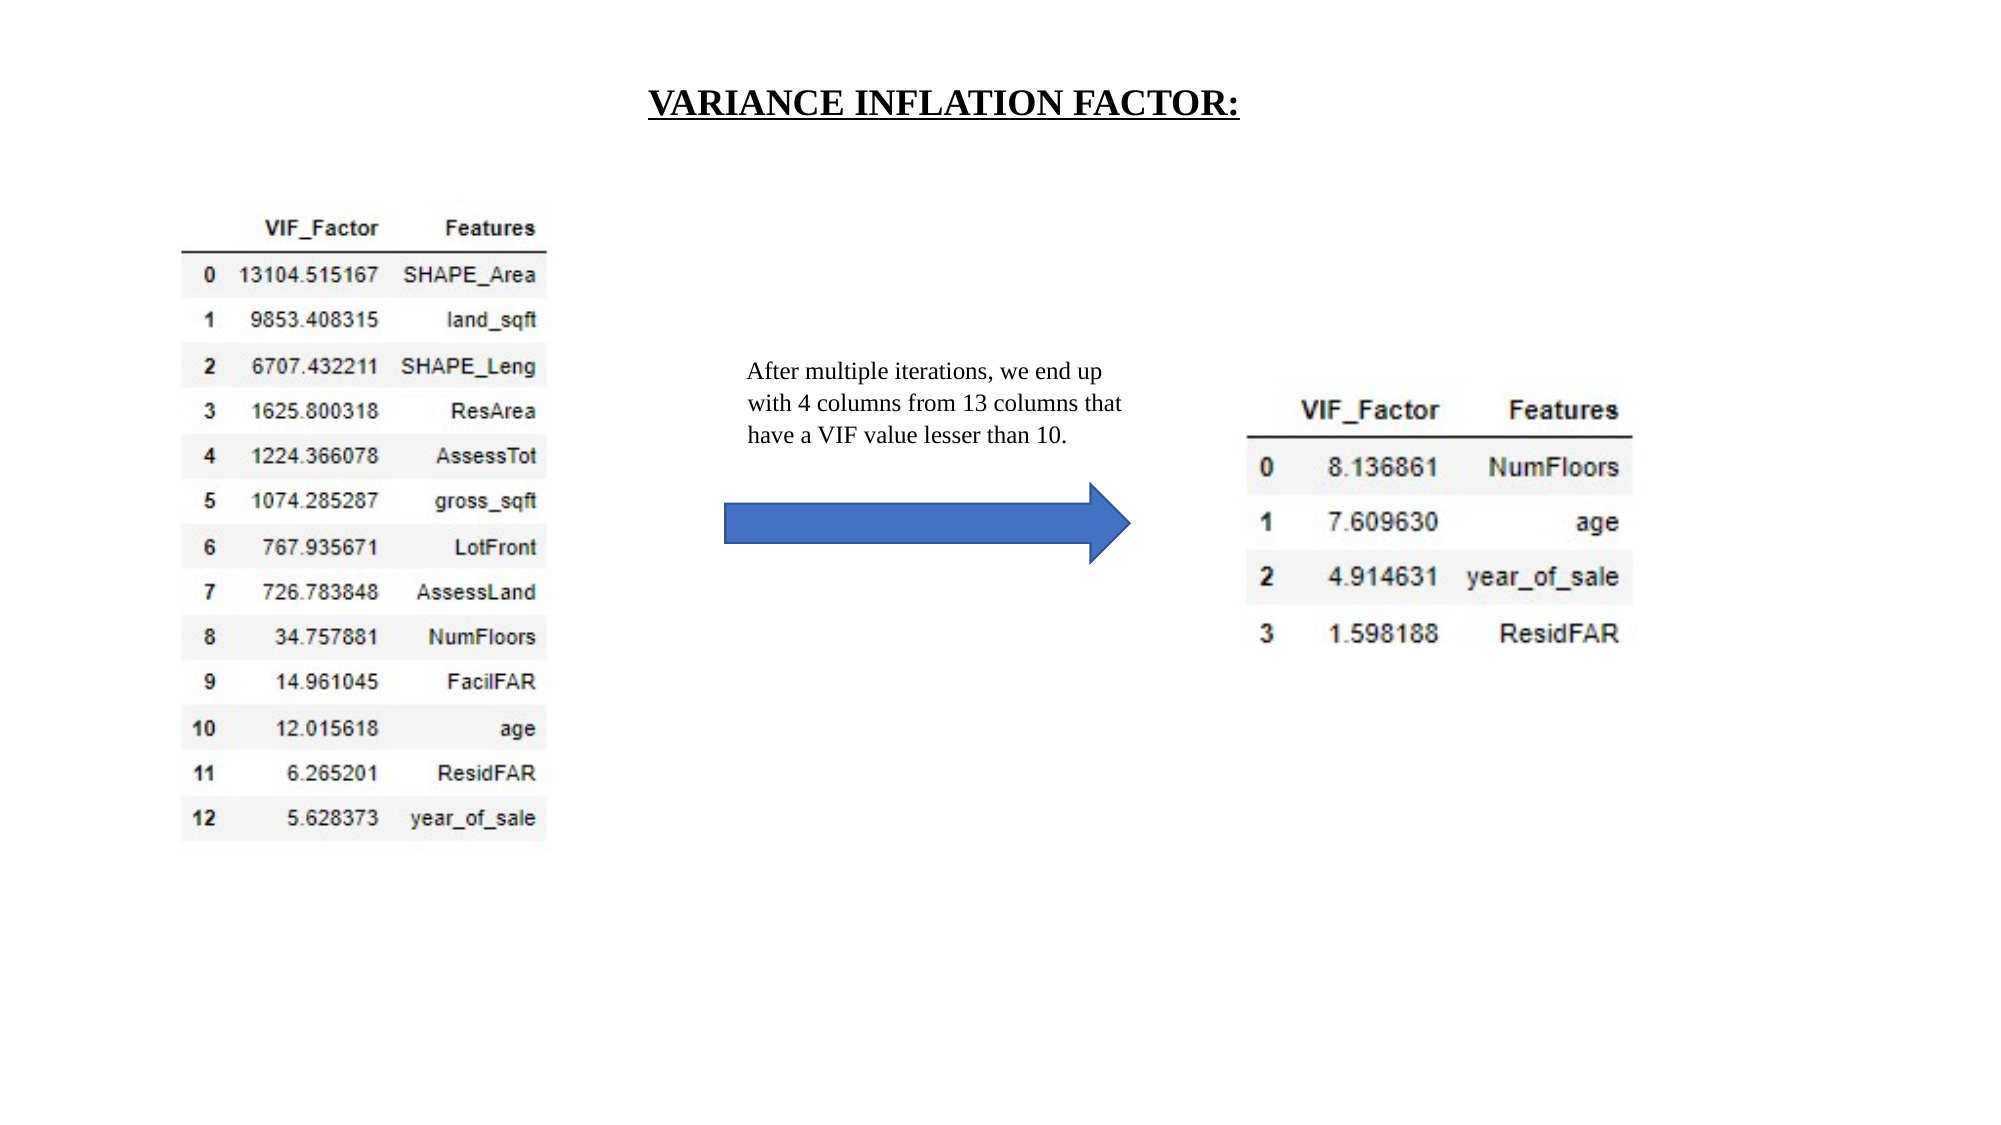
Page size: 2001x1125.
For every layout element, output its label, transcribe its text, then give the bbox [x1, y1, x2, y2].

text_box After multiple iterations, we end up with 4 columns from 13 columns that have a VIF value lesser than 10. [694, 344, 1161, 456]
text_box [724, 481, 1132, 565]
text_box VARIANCE INFLATION FACTOR: [425, 67, 1426, 131]
picture [1238, 377, 1657, 679]
picture [178, 198, 553, 857]
